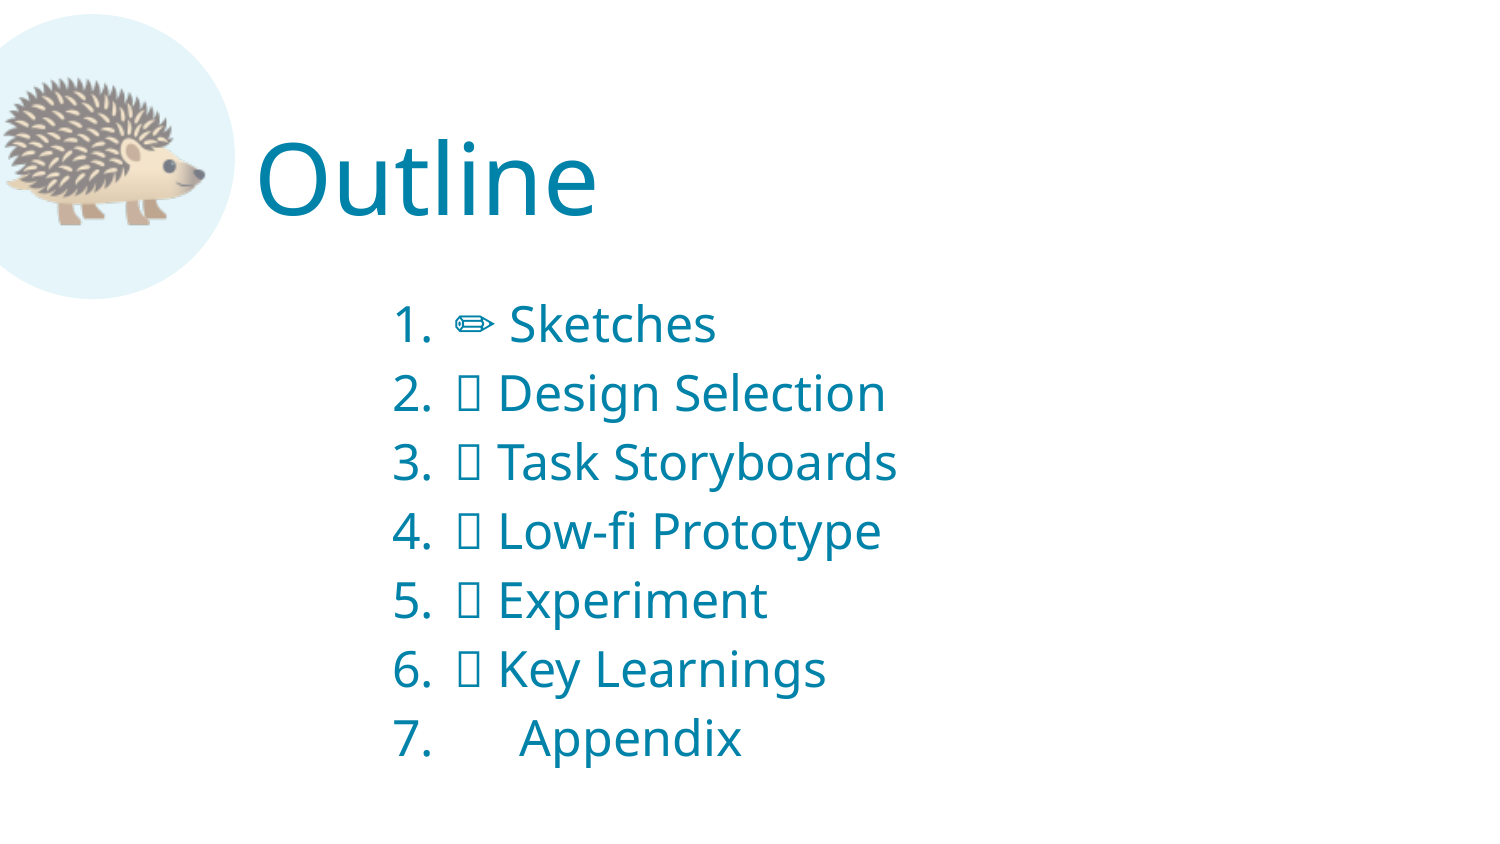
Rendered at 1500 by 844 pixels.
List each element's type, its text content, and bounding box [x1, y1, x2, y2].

picture [0, 17, 212, 232]
title ✏️ Sketches 📌 Design Selection 📝 Task Storyboards 📐 Low-fi Prototype 🧪 Experiment 💡 Key Learnings Appendix [379, 283, 1251, 777]
title Outline [254, 121, 1126, 245]
